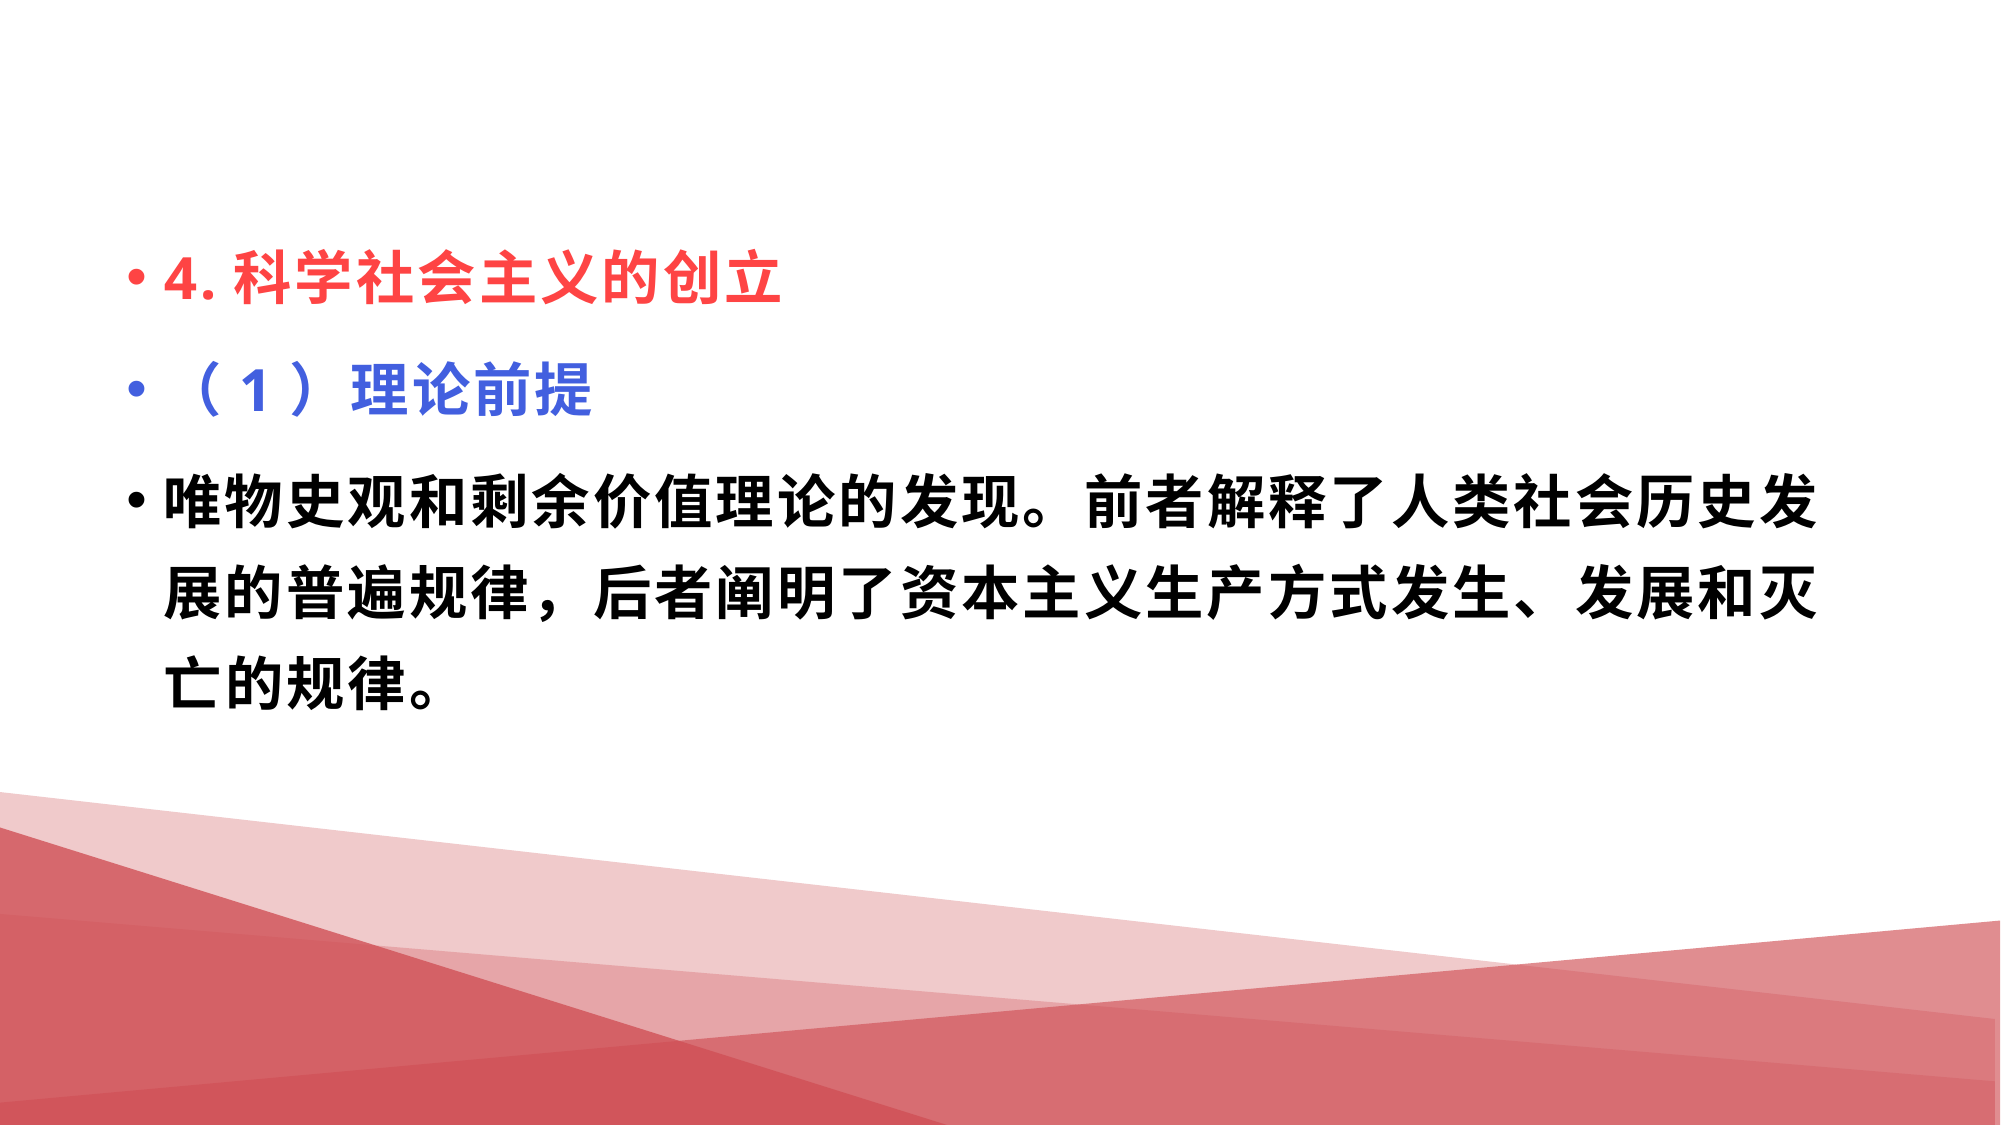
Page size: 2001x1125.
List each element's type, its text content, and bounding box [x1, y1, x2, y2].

list 4.科学社会主义的创立 （1）理论前提 唯物史观和剩余价值理论的发现。前者解释了人类社会历史发展的普遍规律，后者阐明了资本主义生产方式发生、发展和灭亡的规律。 [109, 220, 1891, 798]
